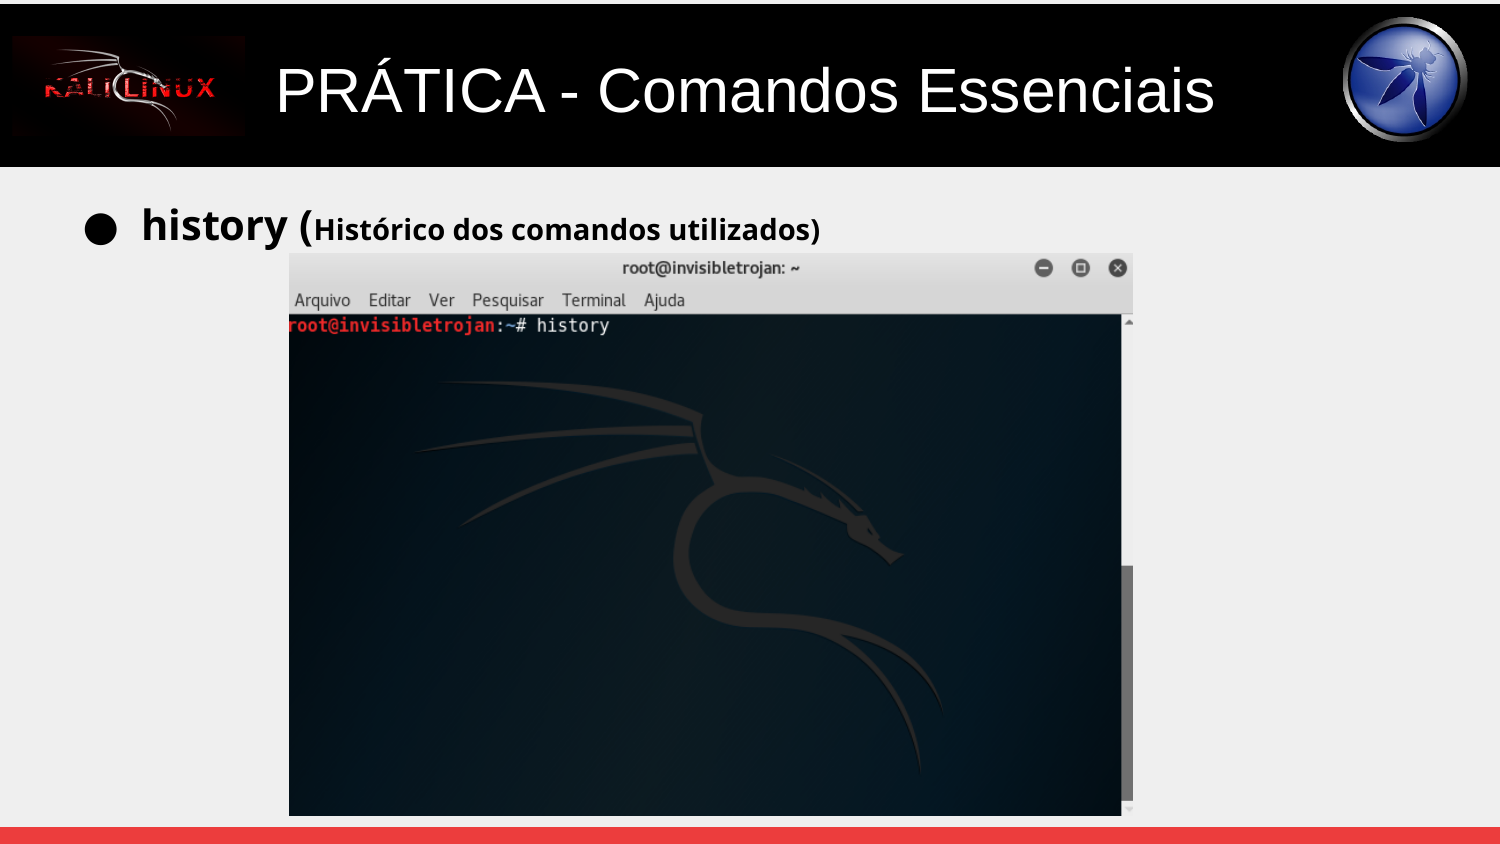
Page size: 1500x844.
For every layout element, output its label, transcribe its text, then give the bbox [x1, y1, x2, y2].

picture [0, 4, 1500, 168]
picture [0, 827, 1500, 844]
picture [289, 253, 1133, 816]
list history (Histórico dos comandos utilizados) [51, 176, 1449, 254]
